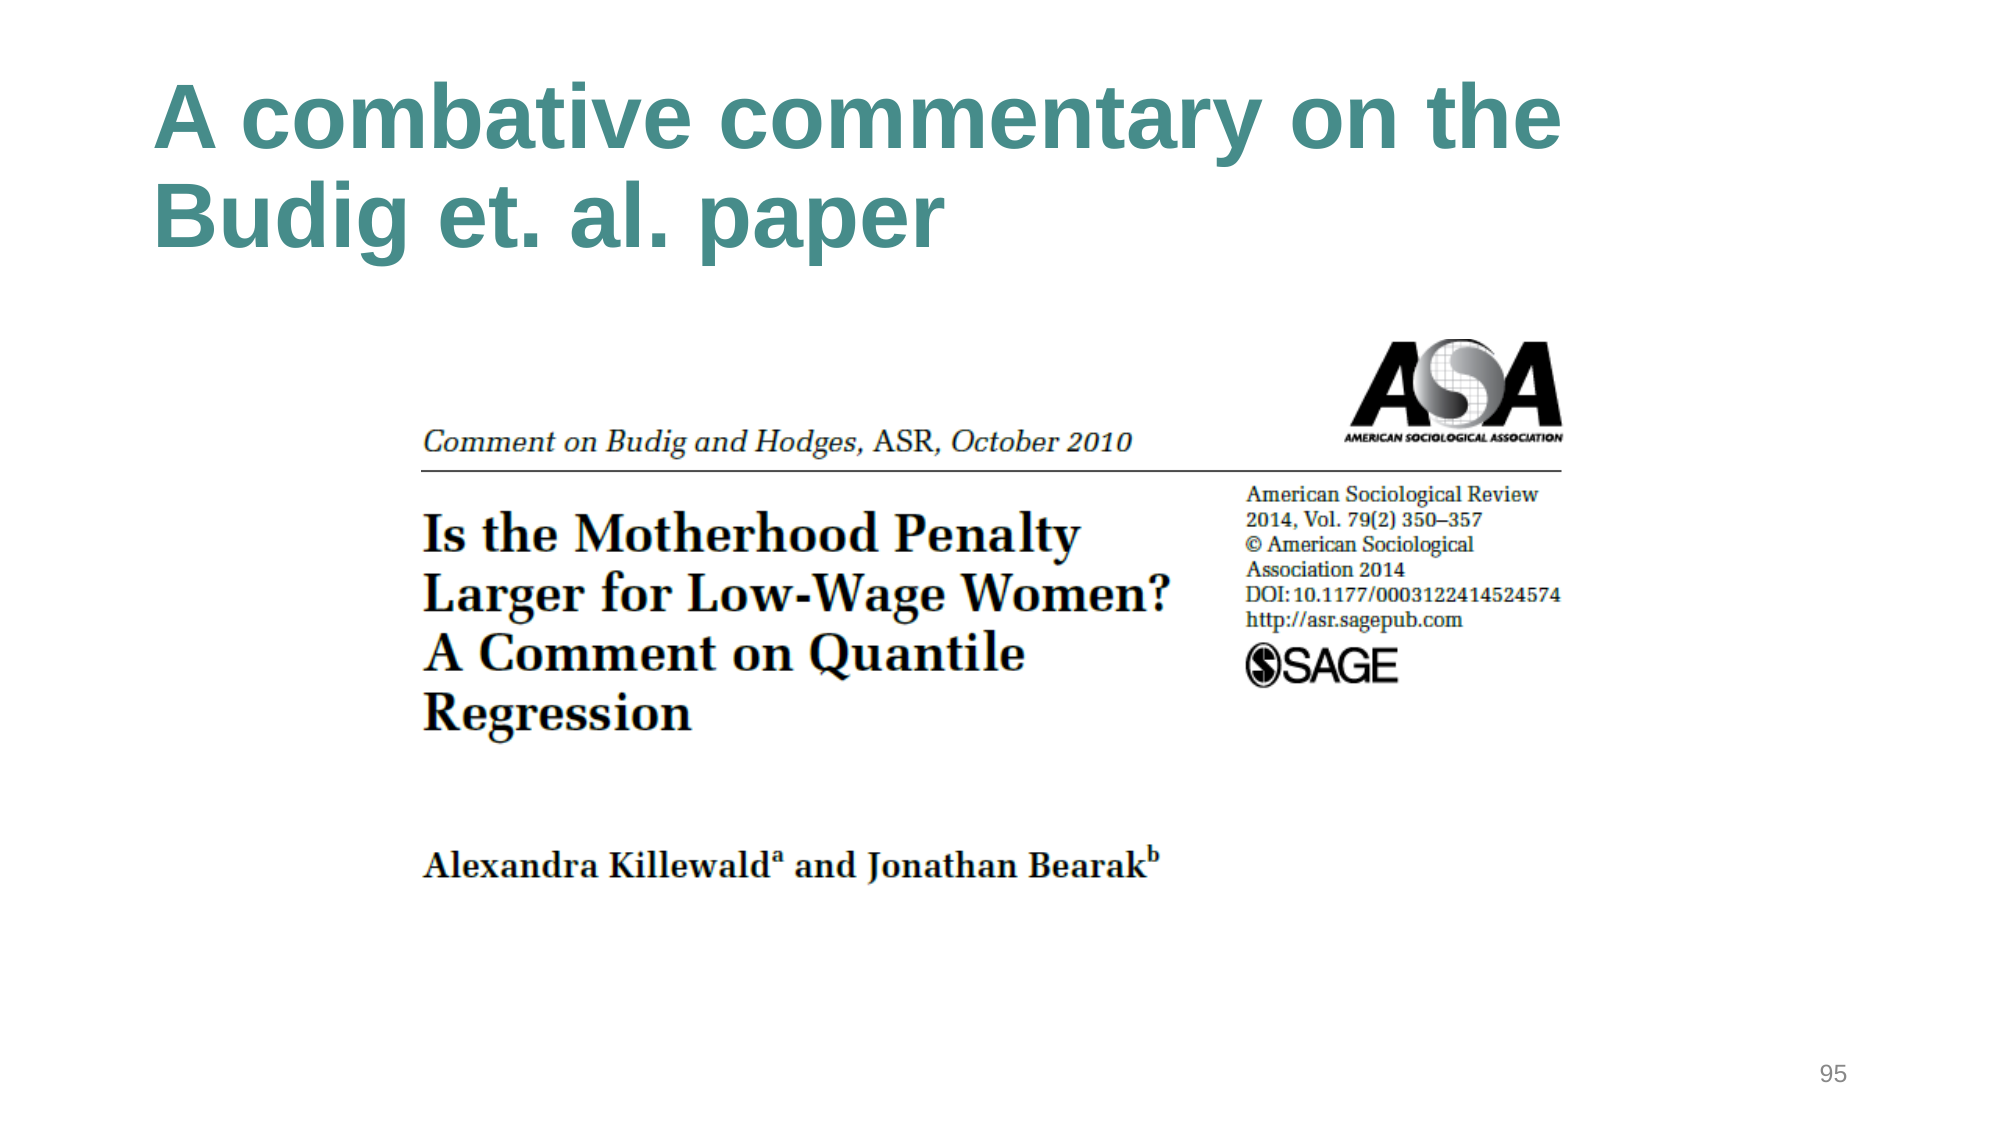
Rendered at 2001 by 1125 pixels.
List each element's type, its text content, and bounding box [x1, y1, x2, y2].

title A combative commentary on the Budig et. al. paper [137, 59, 1863, 278]
picture [420, 339, 1580, 898]
slide_number 95 [1412, 1042, 1863, 1103]
